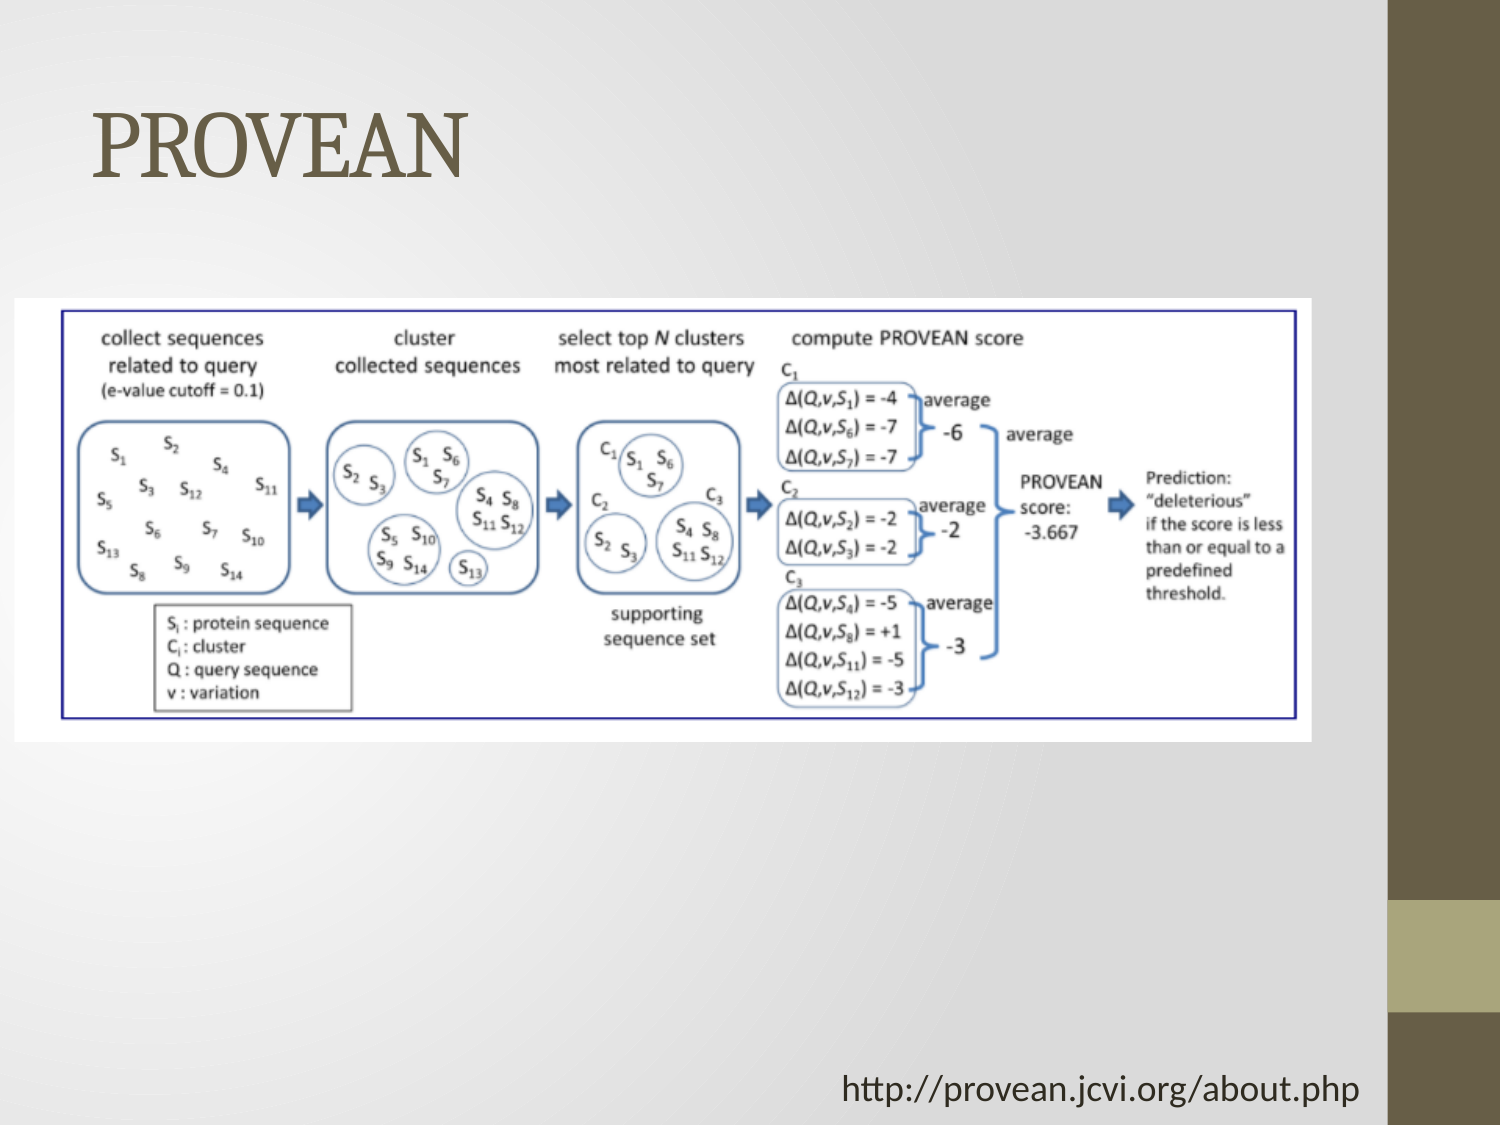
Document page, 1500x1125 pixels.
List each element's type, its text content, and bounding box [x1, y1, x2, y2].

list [13, 297, 1313, 742]
title PROVEAN [75, 45, 1325, 233]
text_box http://provean.jcvi.org/about.php [826, 1057, 1425, 1117]
